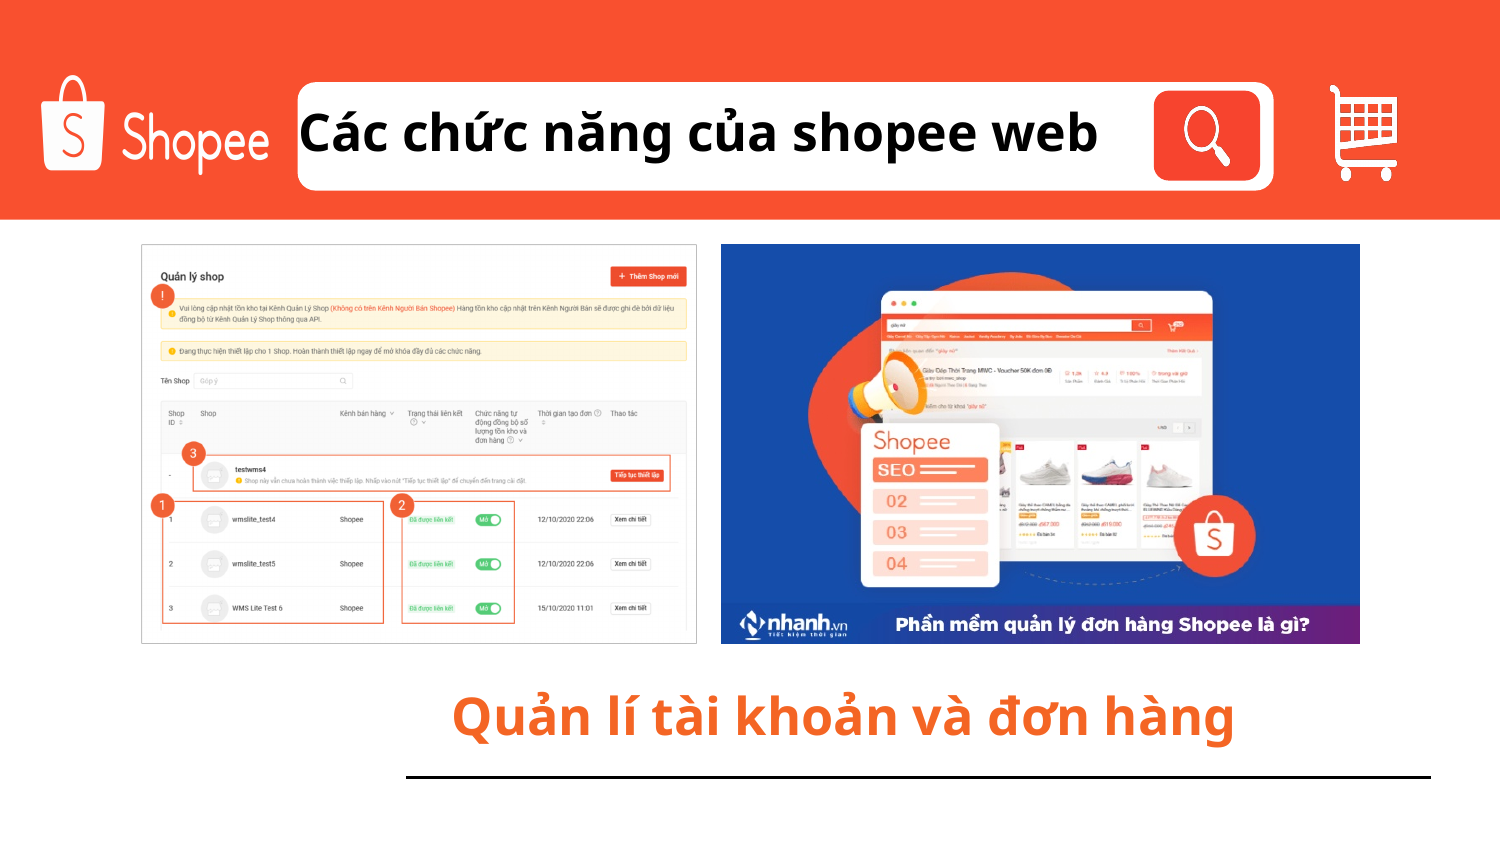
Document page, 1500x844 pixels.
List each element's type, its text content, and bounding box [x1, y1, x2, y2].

picture [1179, 99, 1235, 173]
picture [1322, 75, 1410, 191]
list Quản lí tài khoản và đơn hàng [436, 668, 1306, 746]
picture [720, 244, 1361, 644]
picture [141, 244, 697, 644]
text_box [307, 82, 1274, 191]
title Các chức năng của shopee web [283, 84, 1169, 189]
text_box [0, 0, 1500, 220]
text_box [1169, 90, 1261, 181]
picture [39, 51, 273, 206]
